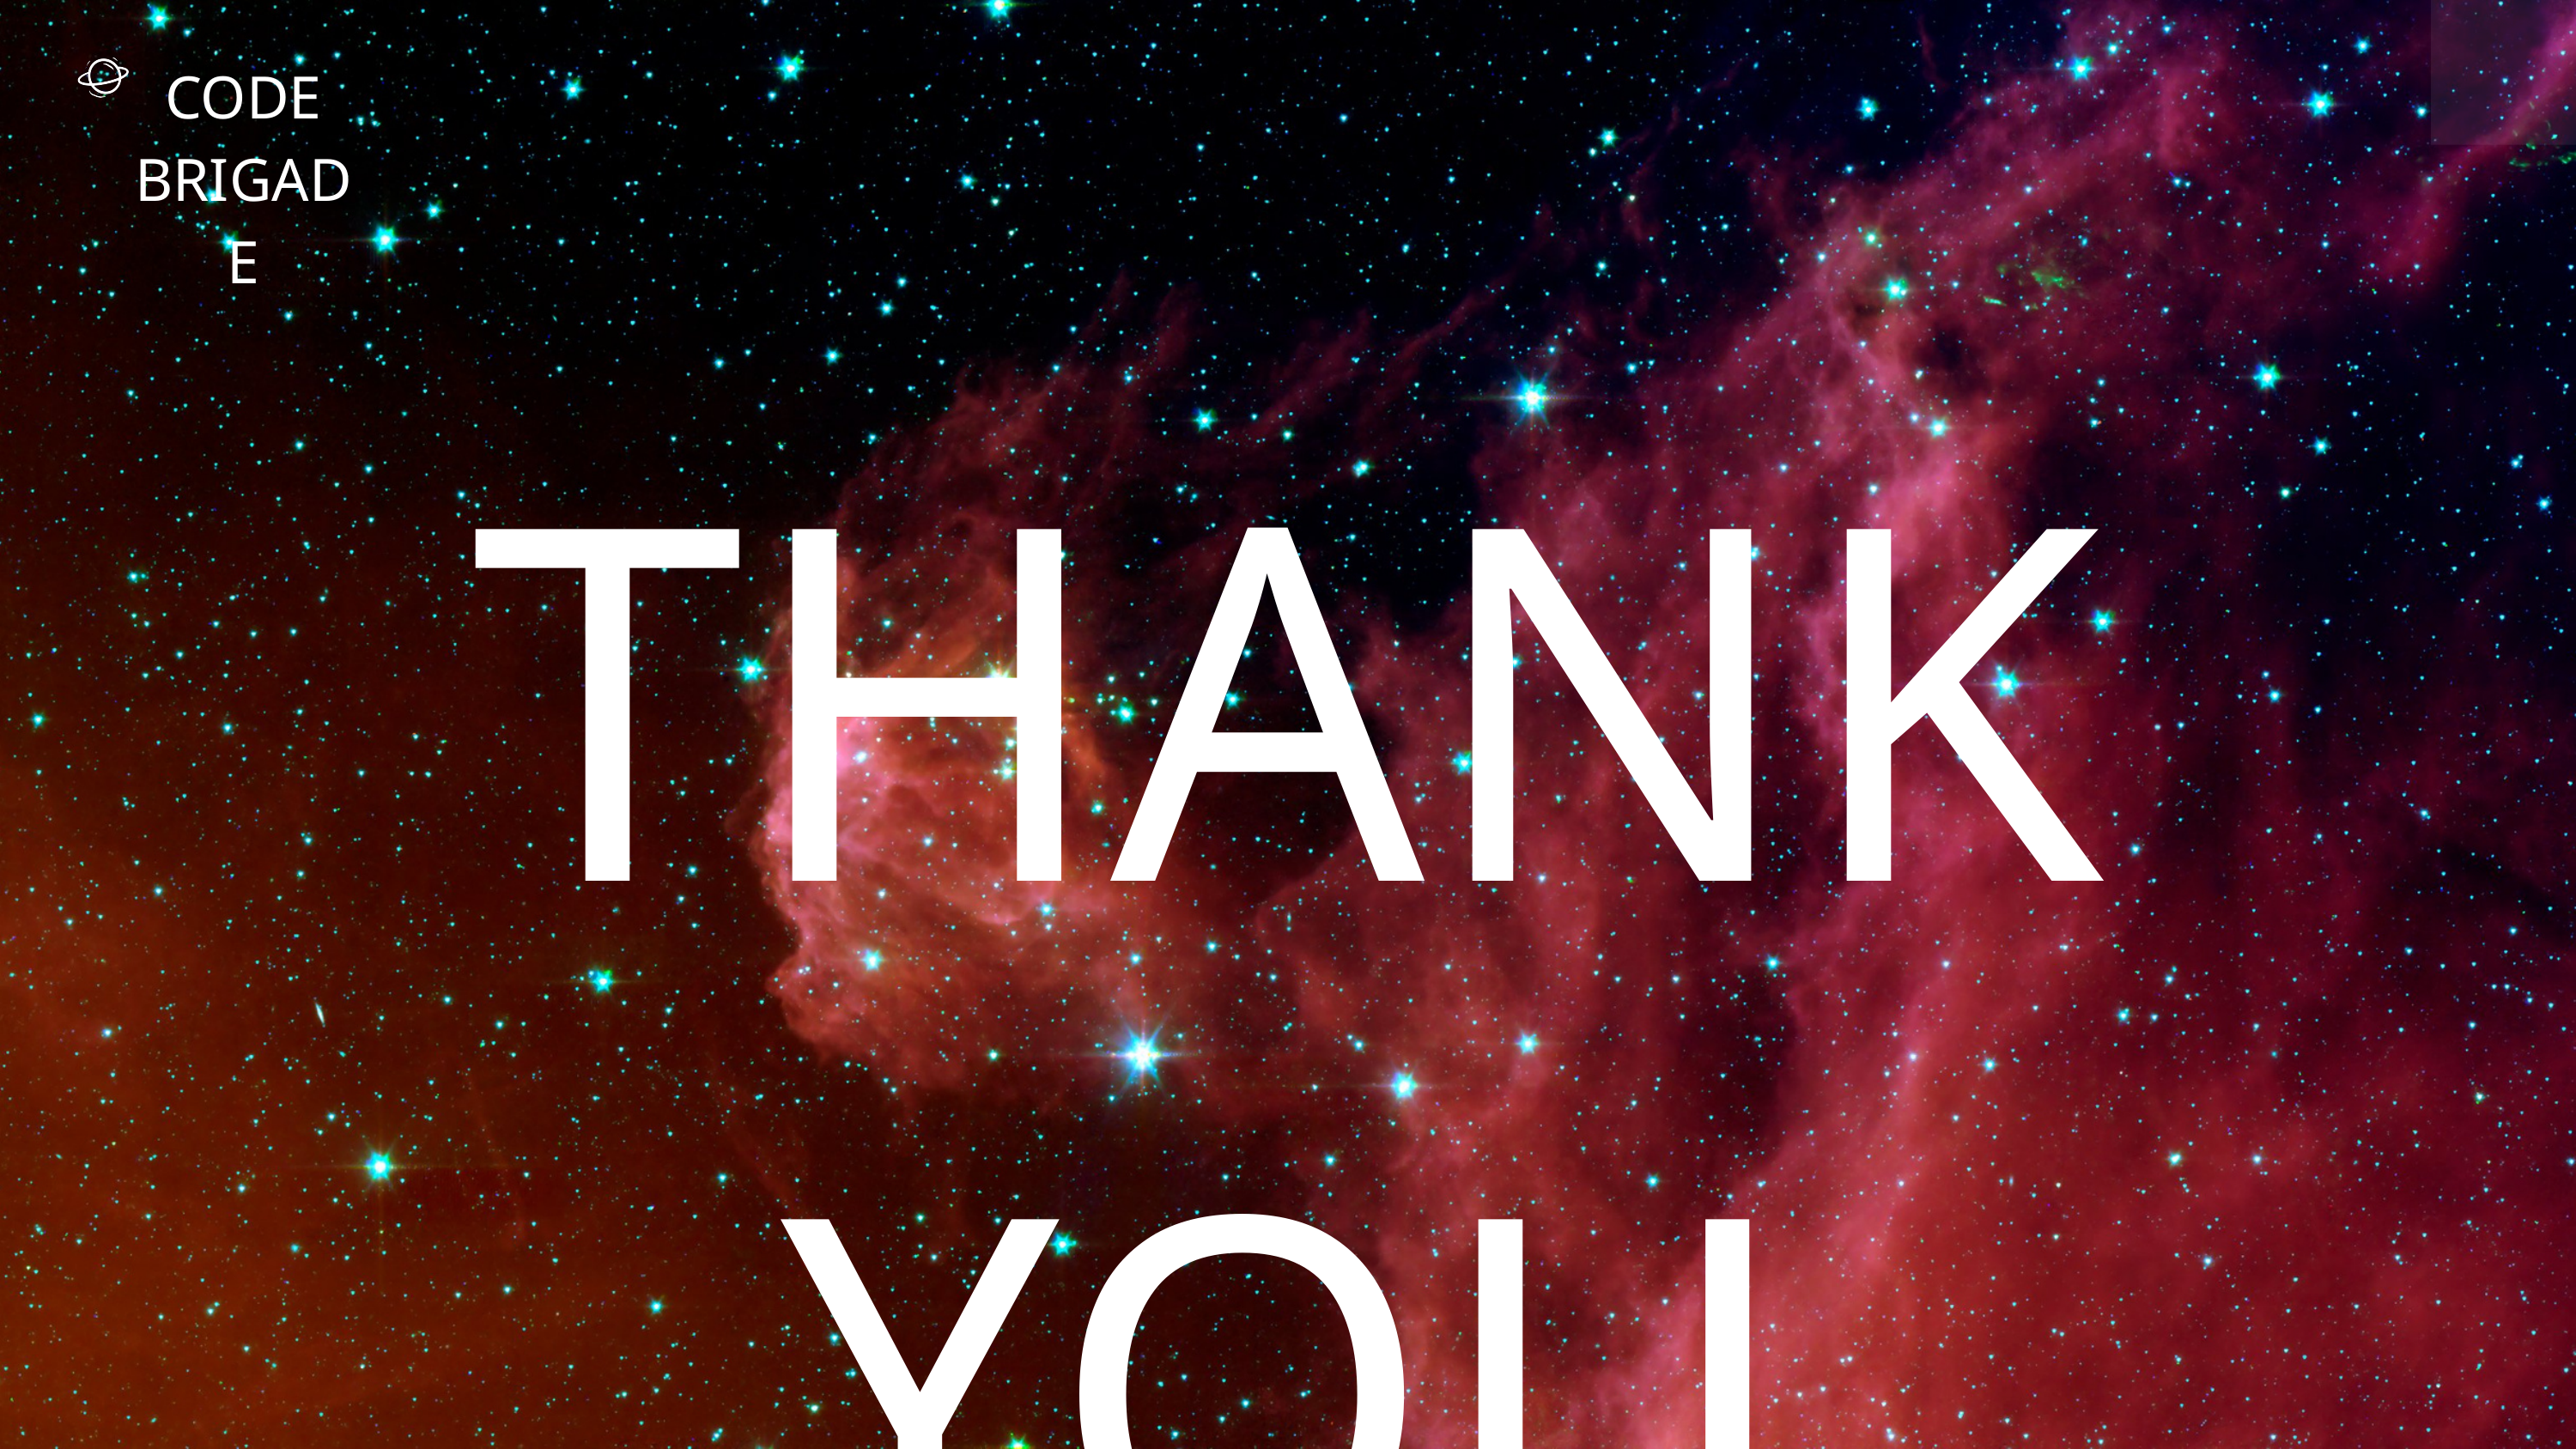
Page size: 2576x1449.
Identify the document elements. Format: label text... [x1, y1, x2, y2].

text_box CODE BRIGADE [128, 49, 359, 295]
text_box [0, 0, 2576, 1449]
text_box [77, 58, 128, 98]
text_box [2430, 0, 2576, 145]
text_box THANK YOU [290, 290, 2286, 1449]
